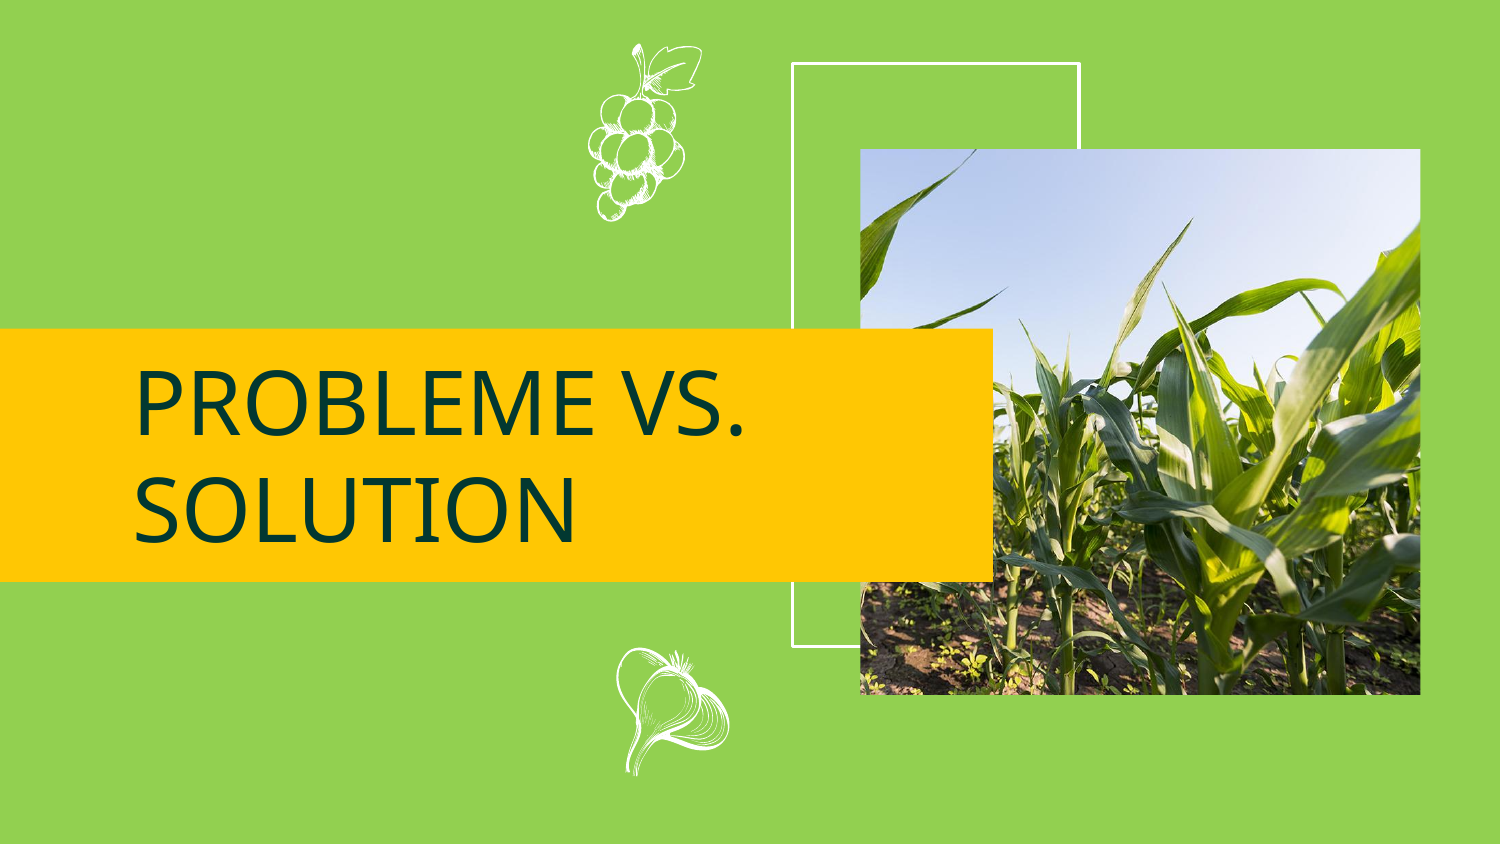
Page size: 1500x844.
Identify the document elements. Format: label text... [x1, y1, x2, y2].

text_box [792, 63, 1079, 328]
text_box [792, 582, 855, 647]
text_box [0, 328, 855, 582]
title PROBLEME VS. SOLUTION [116, 350, 807, 557]
picture [860, 149, 1421, 695]
